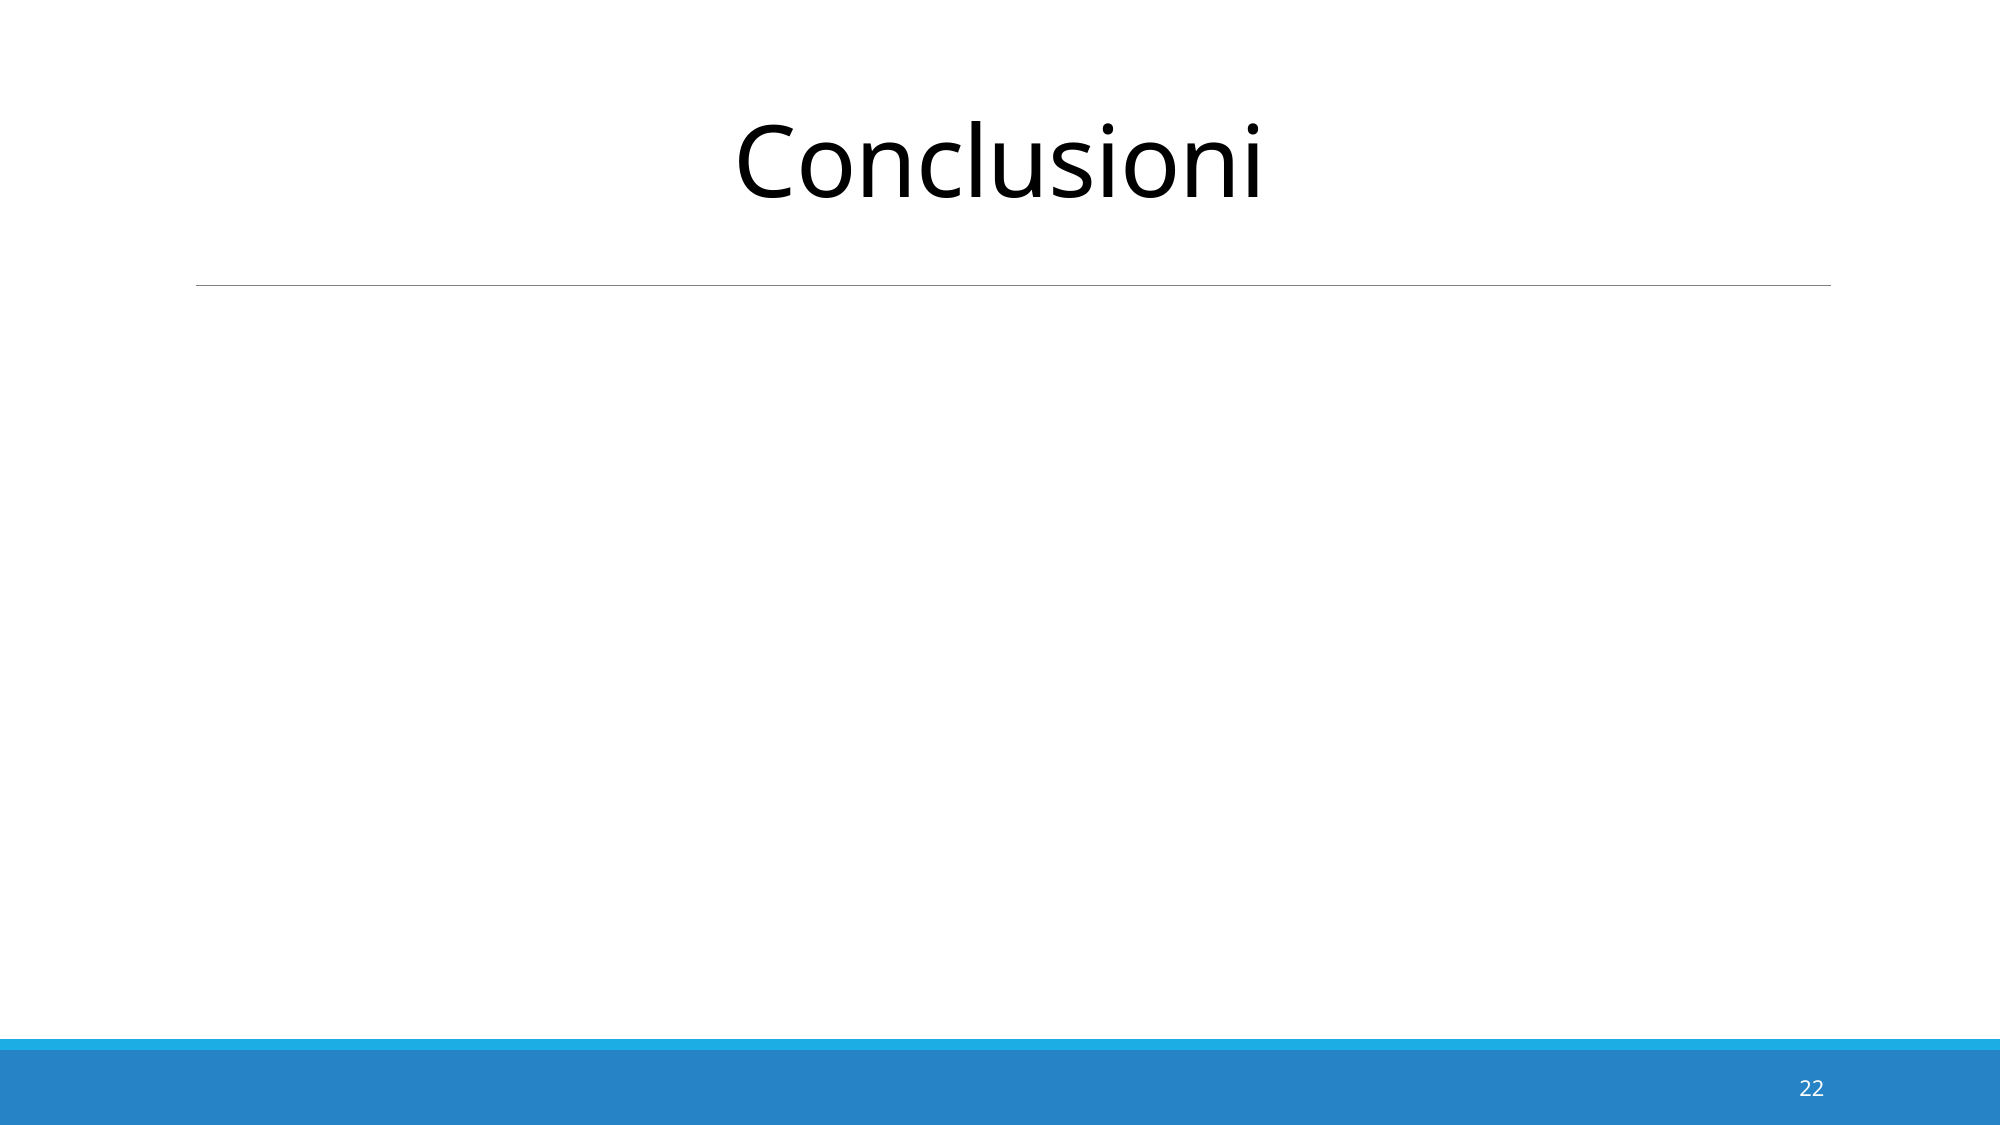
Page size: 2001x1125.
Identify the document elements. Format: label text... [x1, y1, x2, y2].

title Conclusioni [174, 93, 1825, 226]
slide_number 22 [1624, 1059, 1840, 1120]
